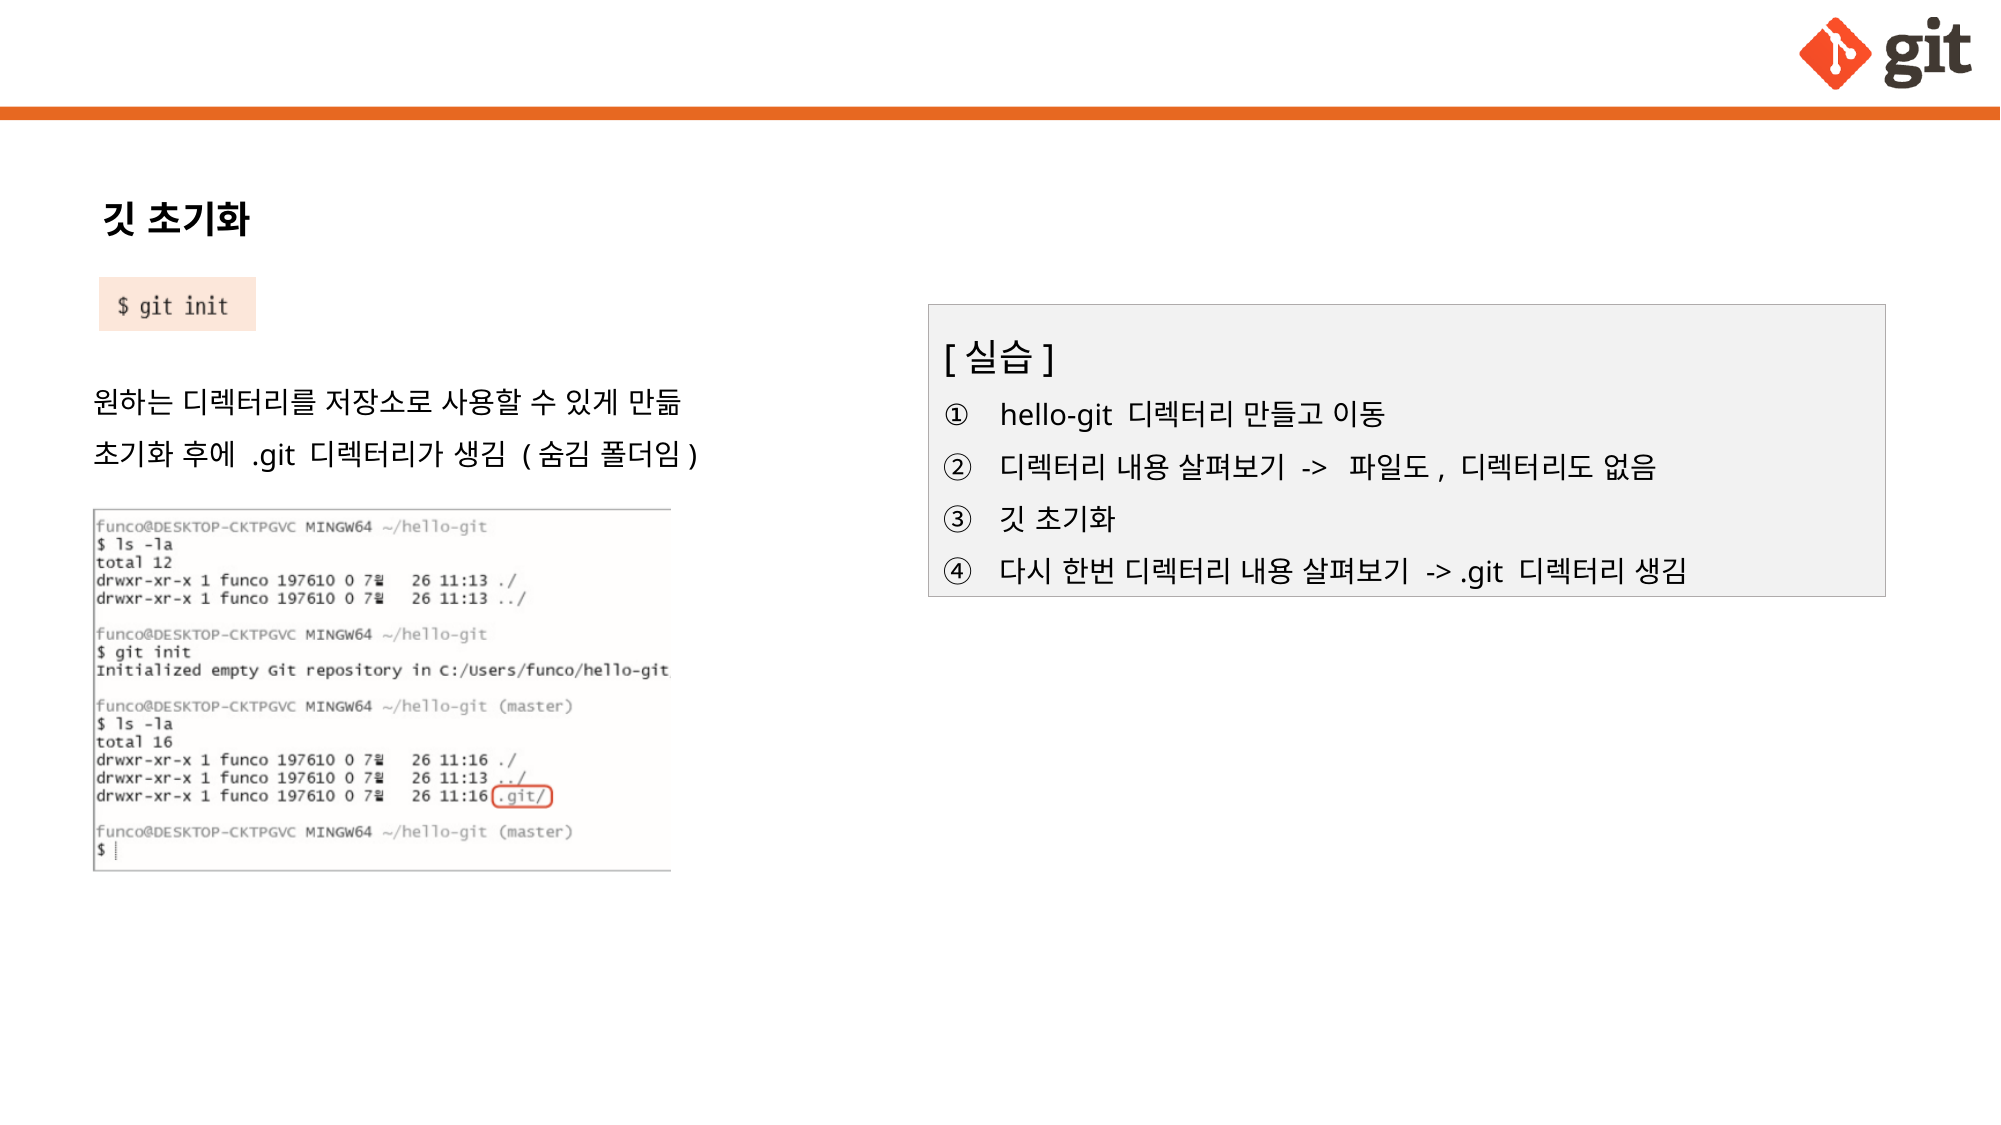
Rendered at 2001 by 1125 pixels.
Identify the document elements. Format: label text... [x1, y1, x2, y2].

picture [78, 501, 671, 875]
text_box [실습] hello-git 디렉터리 만들고 이동 디렉터리 내용 살펴보기 -> 파일도, 디렉터리도 없음 깃 초기화 다시 한번 디렉터리 내용 살펴보기 -> .git 디렉터리 생김 [928, 304, 1886, 597]
picture [99, 277, 256, 331]
text_box 깃 초기화 [88, 188, 825, 249]
text_box 원하는 디렉터리를 저장소로 사용할 수 있게 만듦 초기화 후에 .git 디렉터리가 생김 (숨김 폴더임) [78, 359, 834, 479]
picture [1799, 17, 1972, 90]
